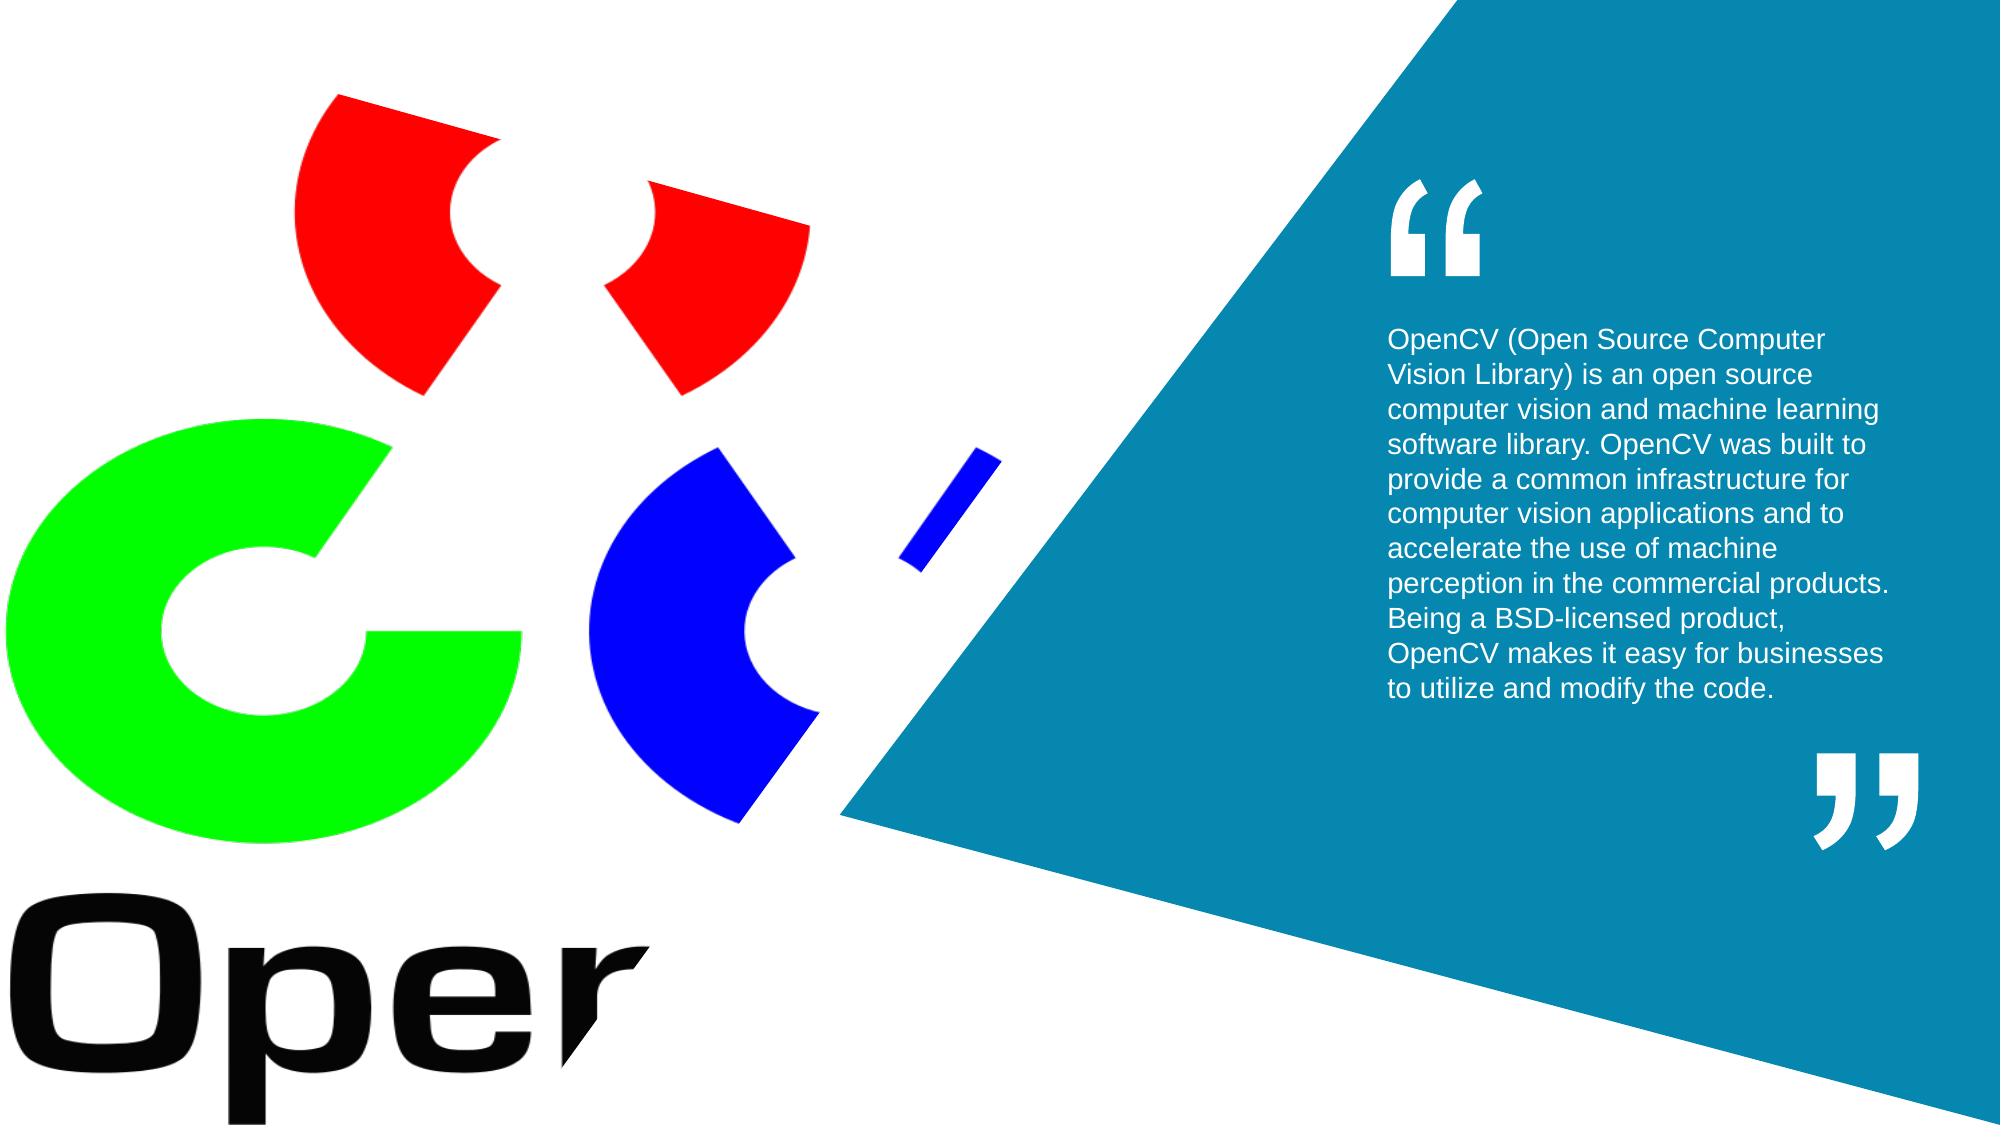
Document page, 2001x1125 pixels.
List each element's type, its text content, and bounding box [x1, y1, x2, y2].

picture [1, 0, 1112, 1125]
text_box [1876, 753, 1919, 851]
text_box [1813, 753, 1856, 851]
text_box [1445, 179, 1483, 277]
text_box OpenCV (Open Source Computer Vision Library) is an open source computer vision and machine learning software library. OpenCV was built to provide a common infrastructure for computer vision applications and to accelerate the use of machine perception in the commercial products. Being a BSD-licensed product, OpenCV makes it easy for businesses to utilize and modify the code. [1372, 312, 1914, 712]
text_box [1390, 179, 1428, 277]
